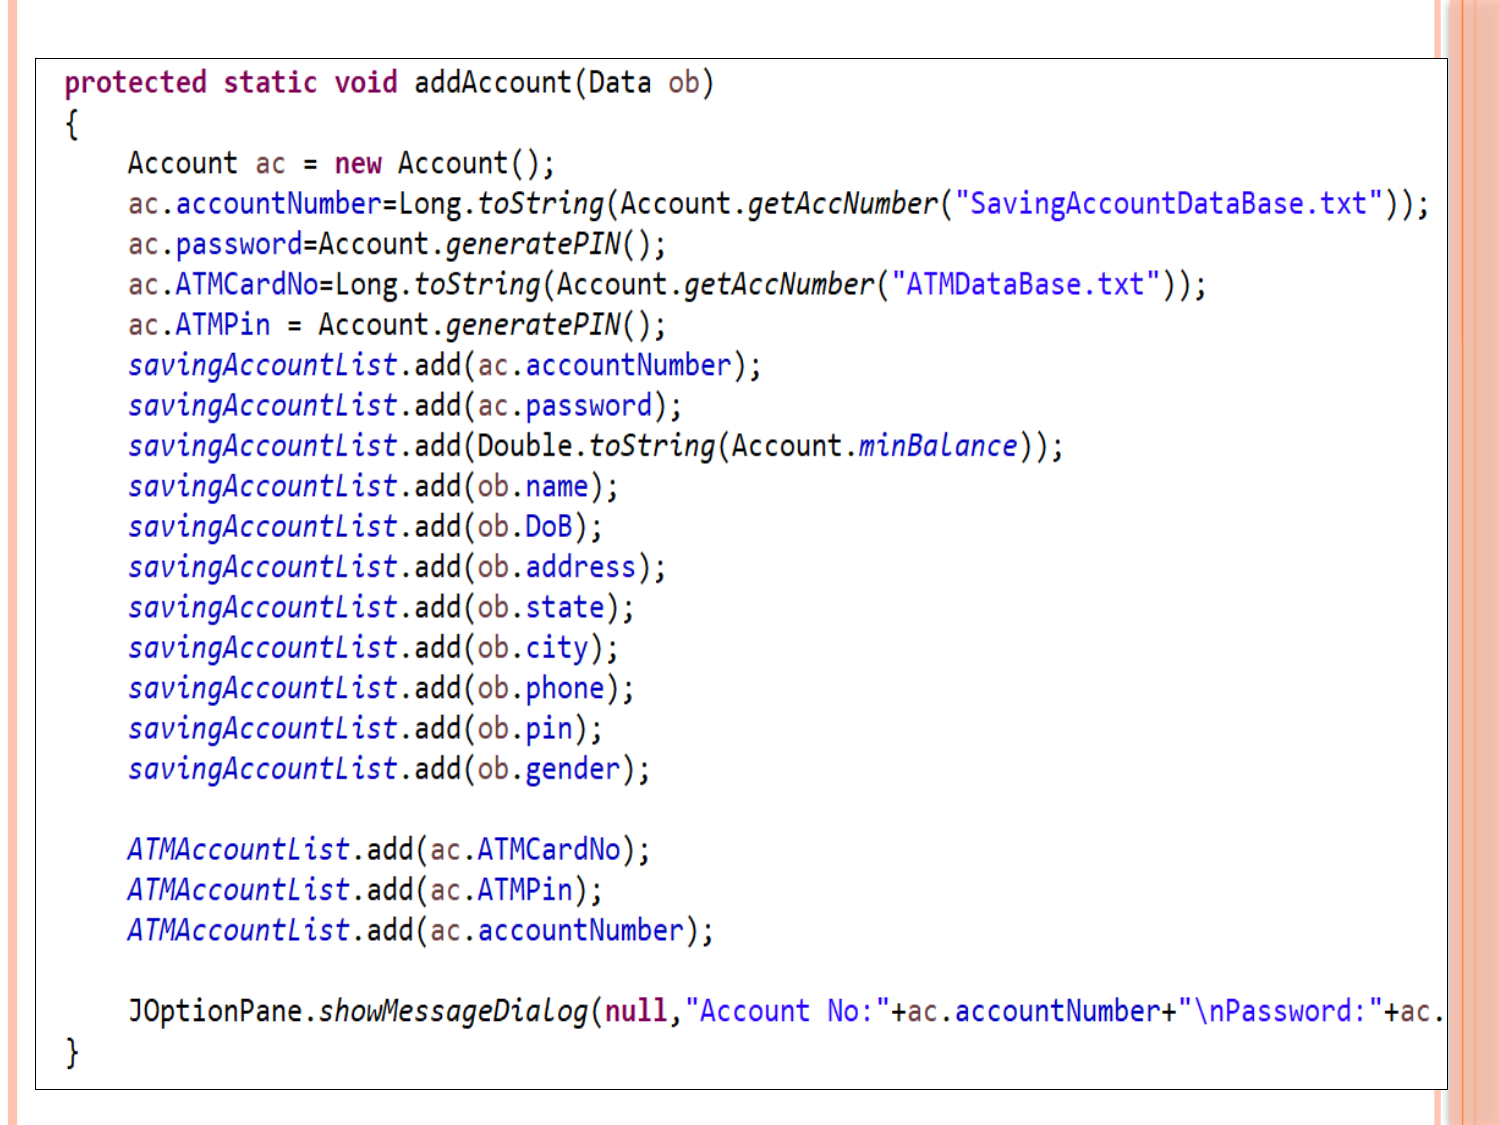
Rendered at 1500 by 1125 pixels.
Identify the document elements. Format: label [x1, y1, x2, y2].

picture [34, 58, 1448, 1091]
